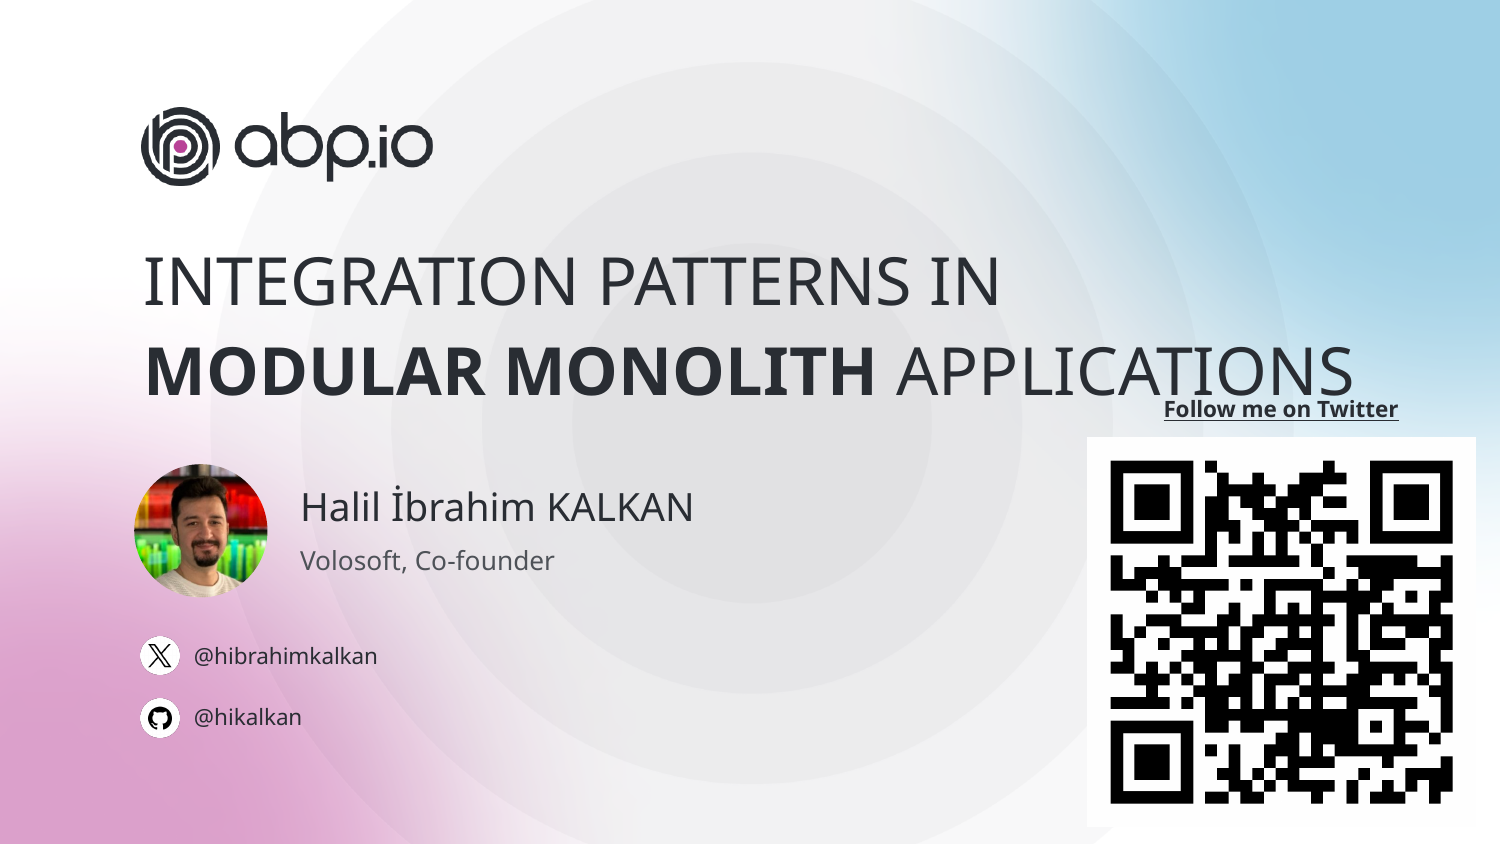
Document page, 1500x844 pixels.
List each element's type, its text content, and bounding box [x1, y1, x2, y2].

text_box @hibrahimkalkan [179, 625, 1039, 686]
text_box Volosoft, Co-founder [284, 527, 1081, 593]
text_box Follow me on Twitter [1087, 378, 1476, 437]
text_box INTEGRATION PATTERNS IN MODULAR MONOLITH APPLICATIONS [128, 219, 1376, 442]
picture [0, 0, 1500, 844]
text_box Halil İbrahim KALKAN [284, 464, 1081, 527]
text_box @hikalkan [179, 686, 1039, 747]
